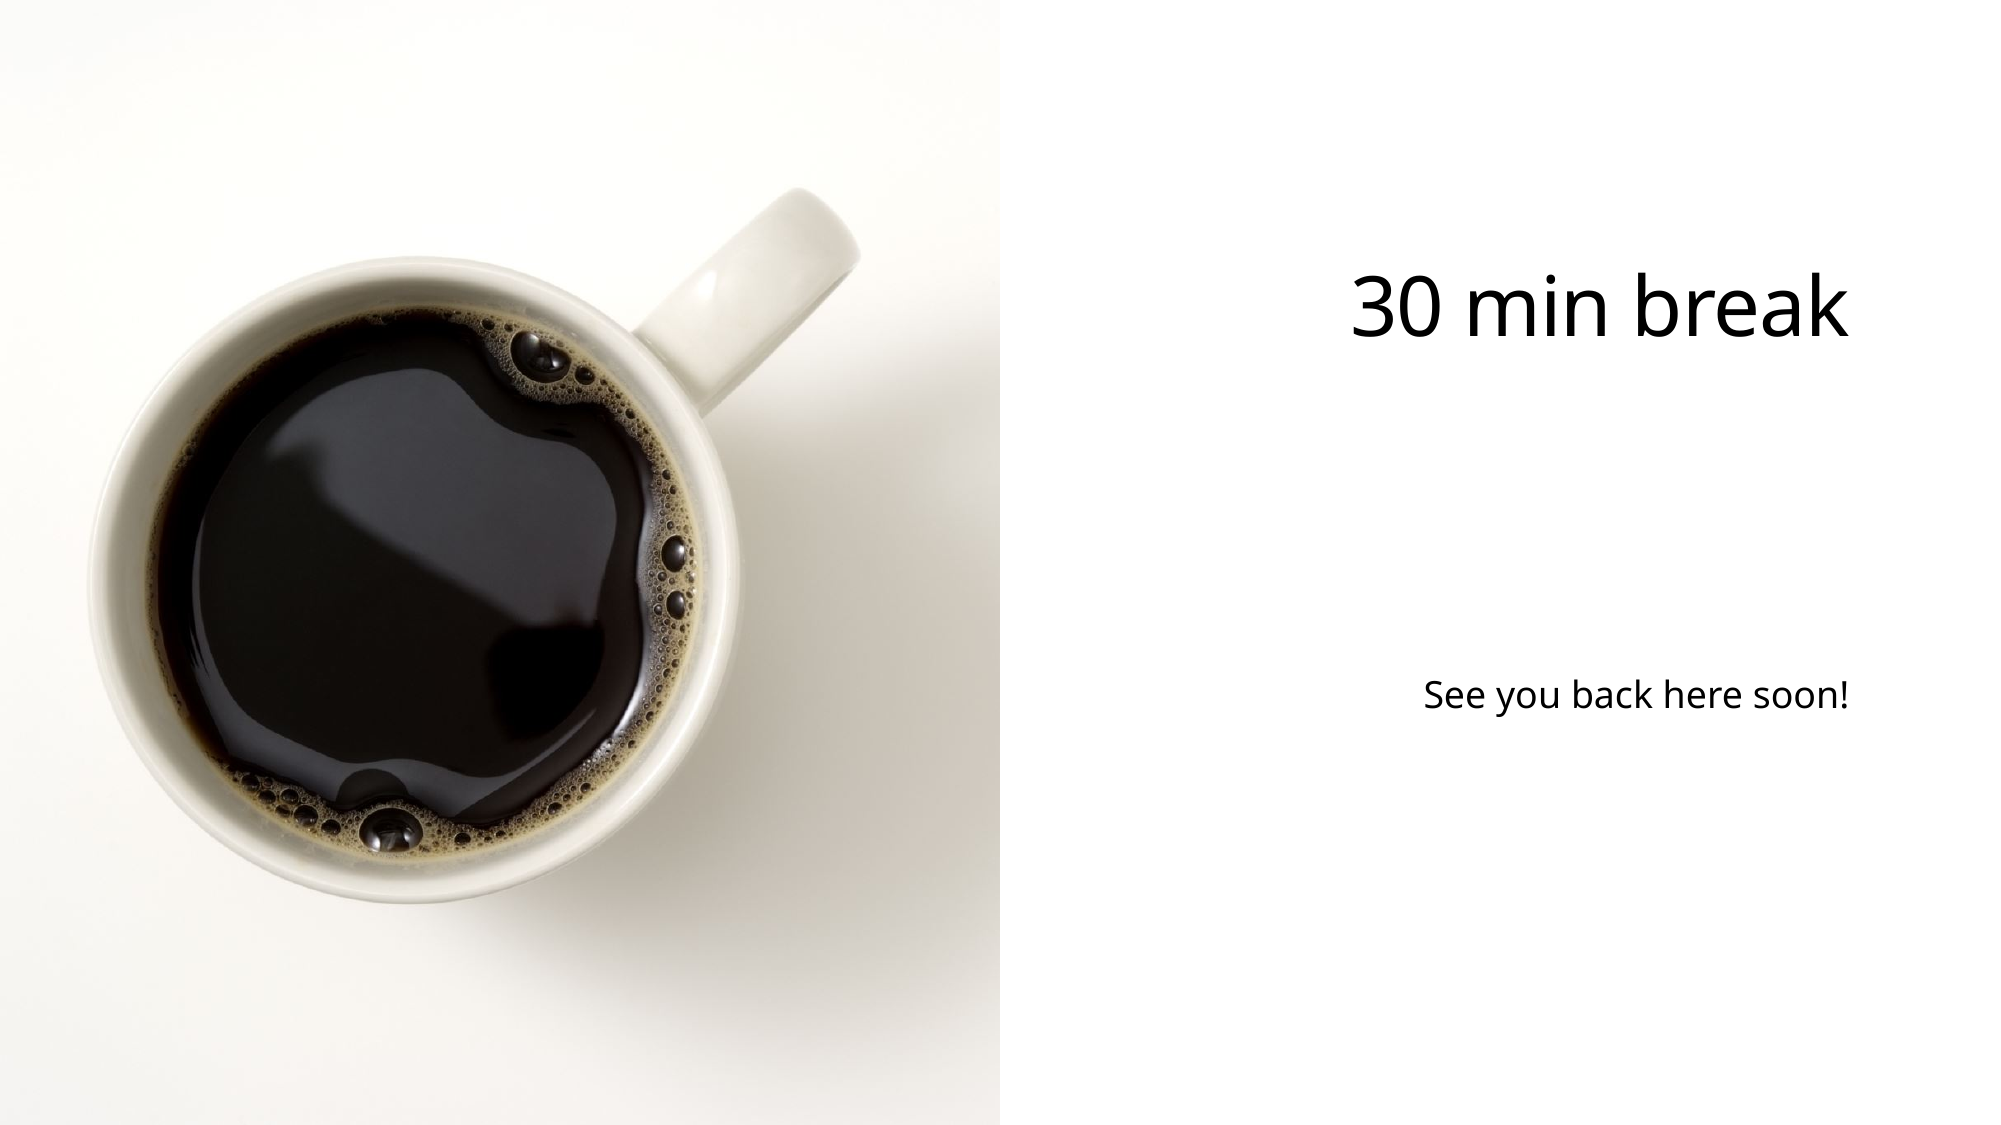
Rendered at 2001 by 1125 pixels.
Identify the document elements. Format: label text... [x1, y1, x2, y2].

list See you back here soon! [1097, 671, 1851, 717]
picture [0, 0, 1001, 1125]
title 30 min break [1096, 253, 1850, 456]
